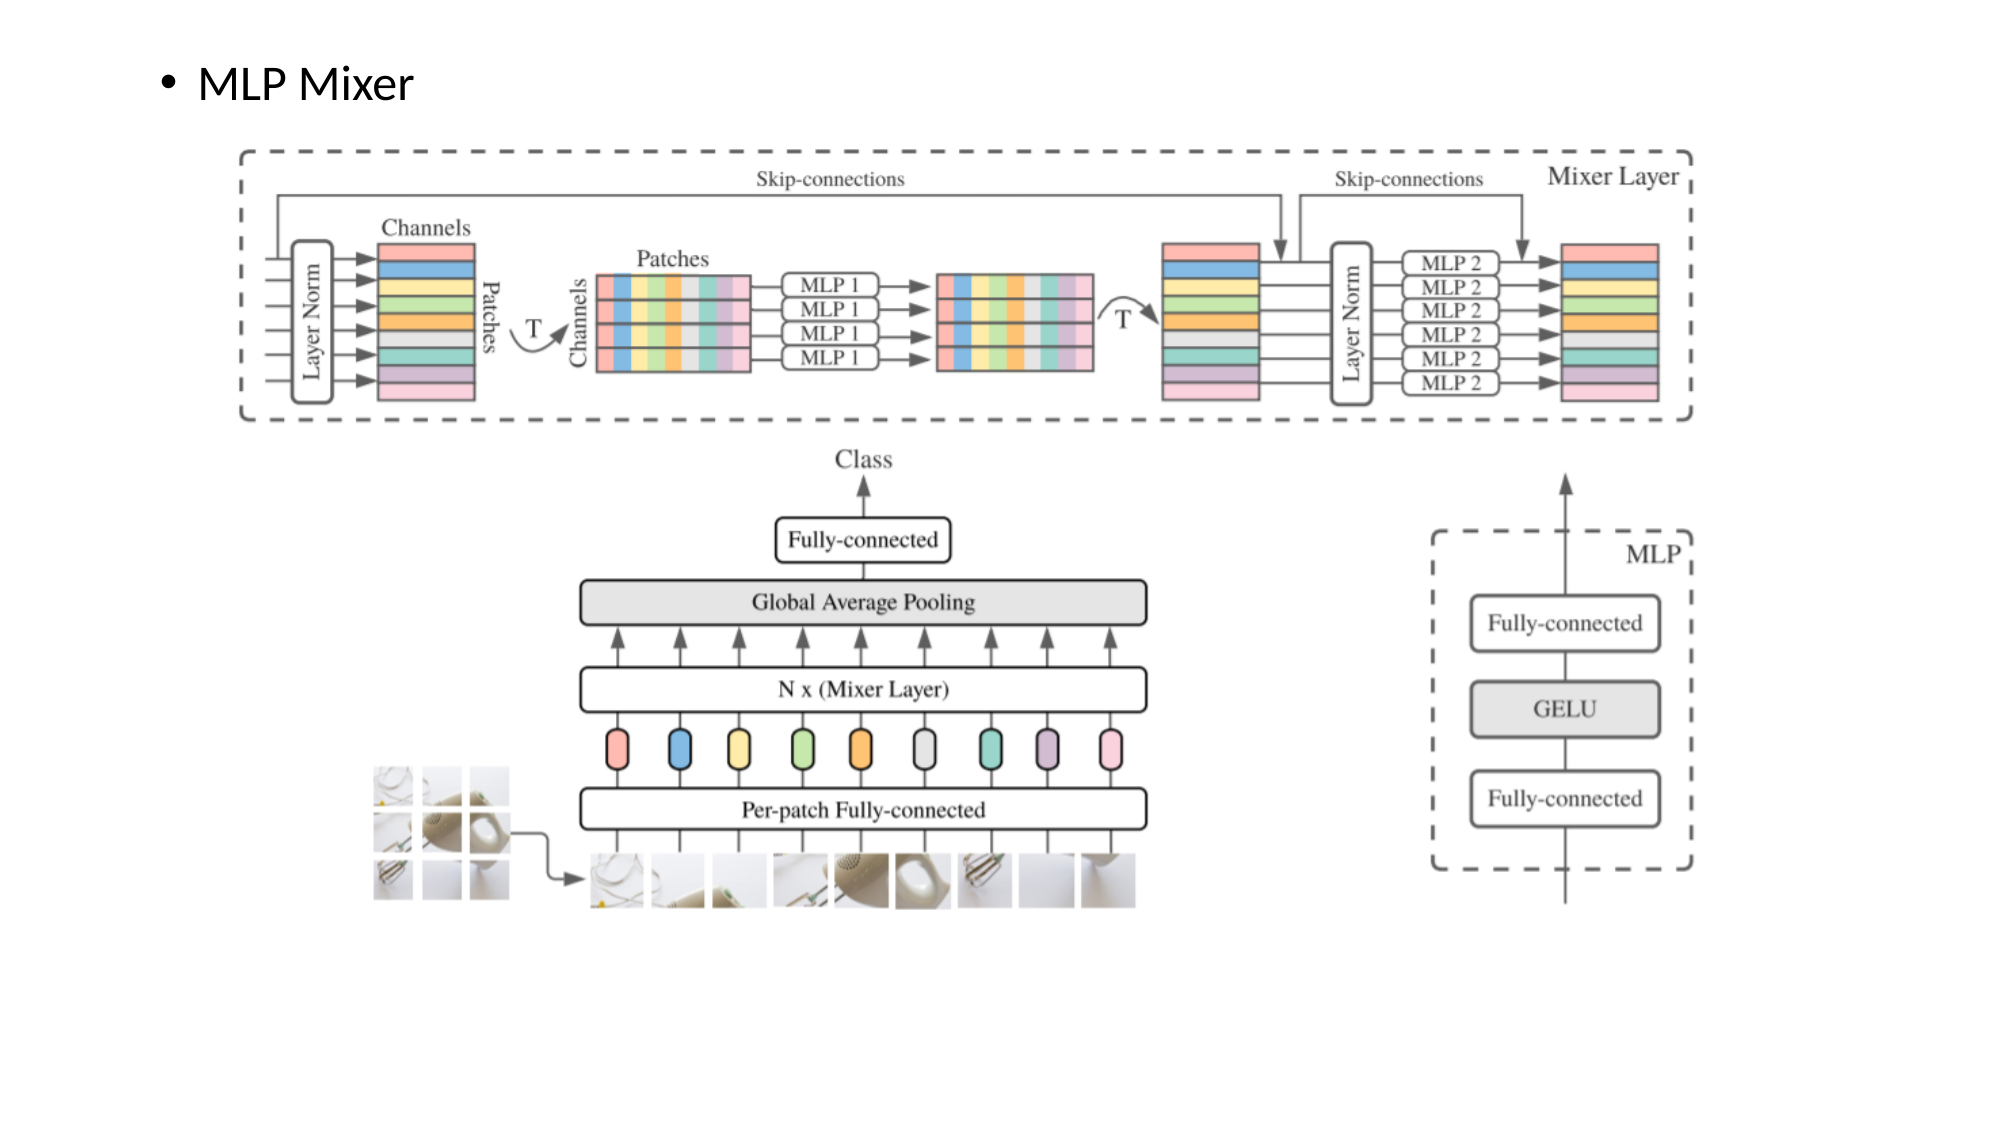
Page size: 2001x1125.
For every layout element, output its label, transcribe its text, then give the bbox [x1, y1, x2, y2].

list MLP Mixer [144, 50, 1949, 1057]
picture [184, 140, 1763, 929]
